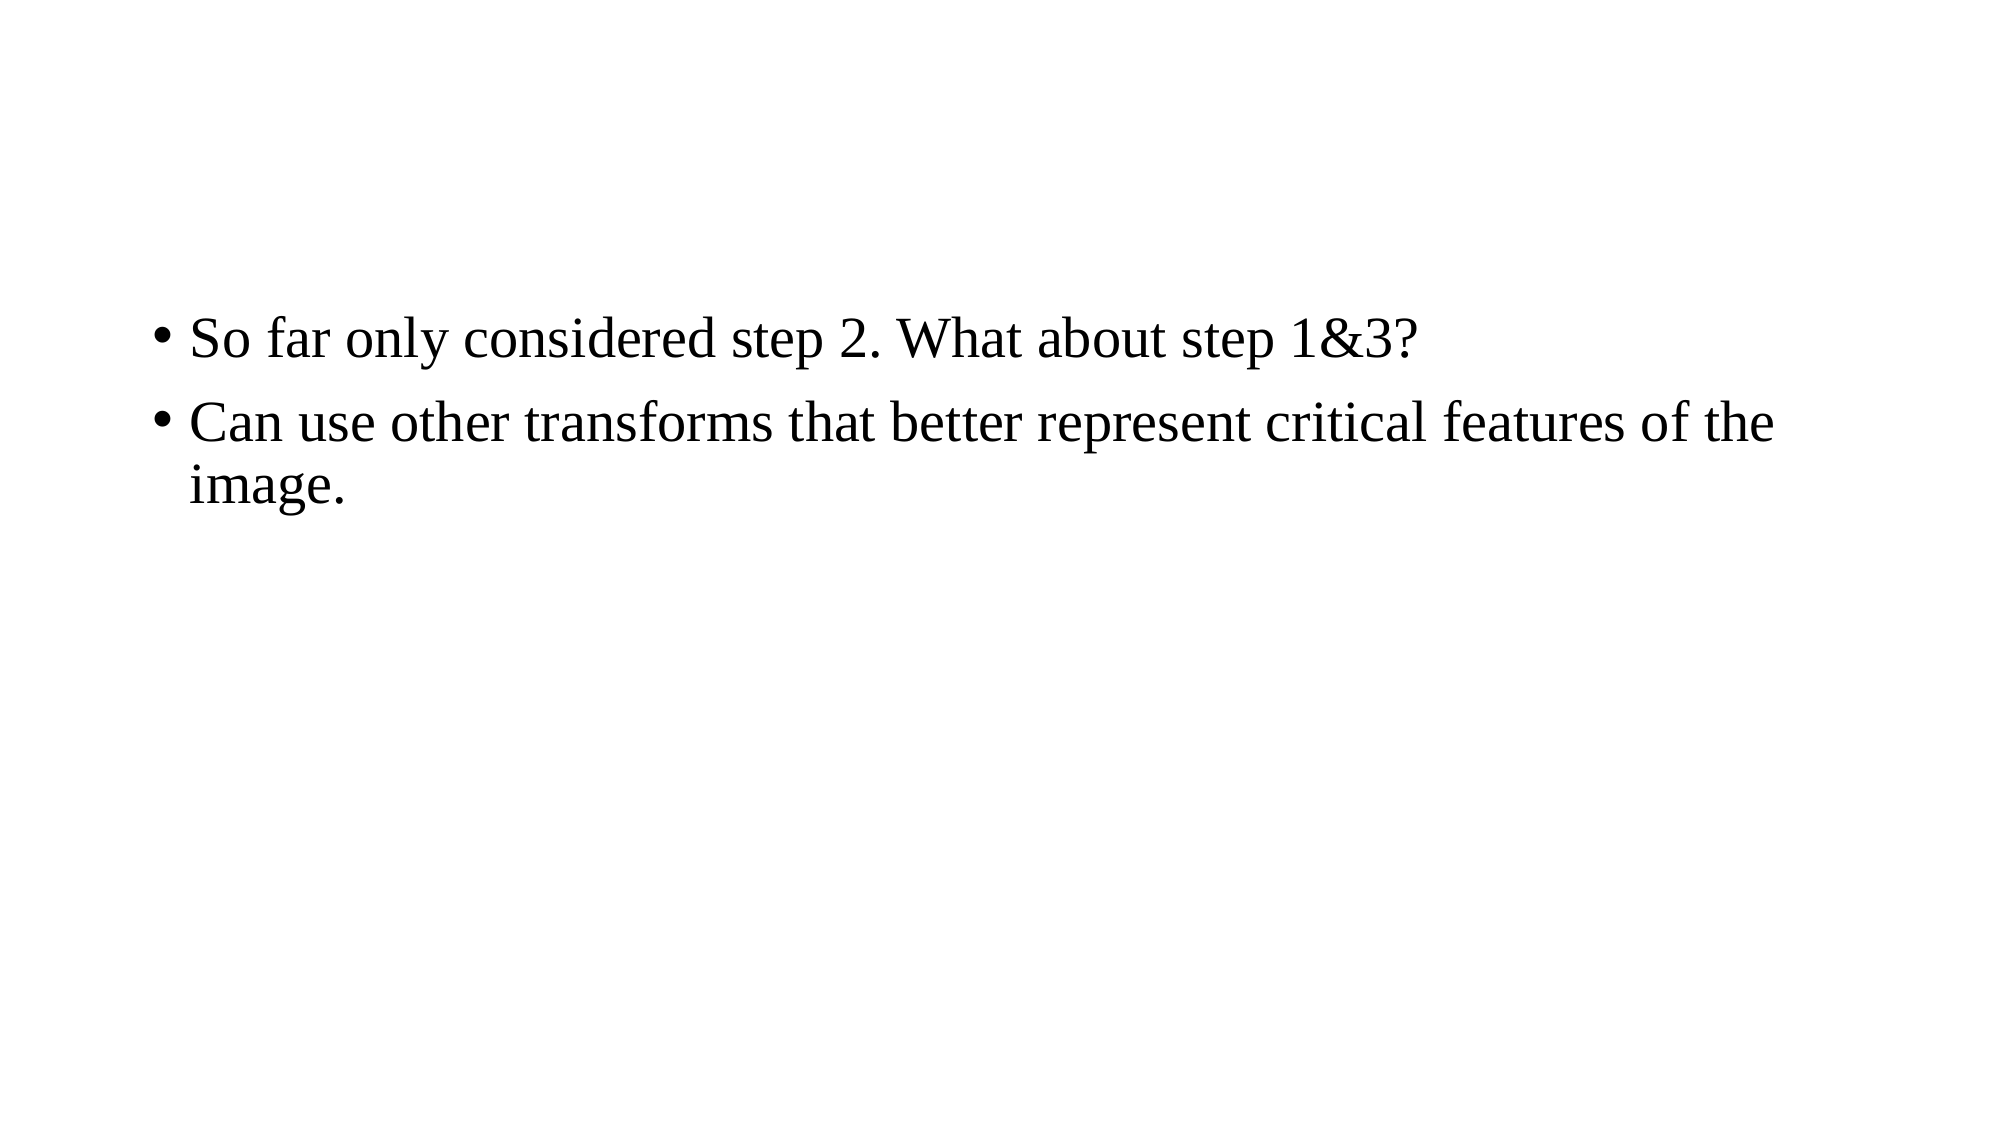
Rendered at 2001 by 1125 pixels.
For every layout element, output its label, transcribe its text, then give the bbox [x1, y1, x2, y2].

list So far only considered step 2. What about step 1&3? Can use other transforms that better represent critical features of the image. [137, 299, 1863, 1014]
